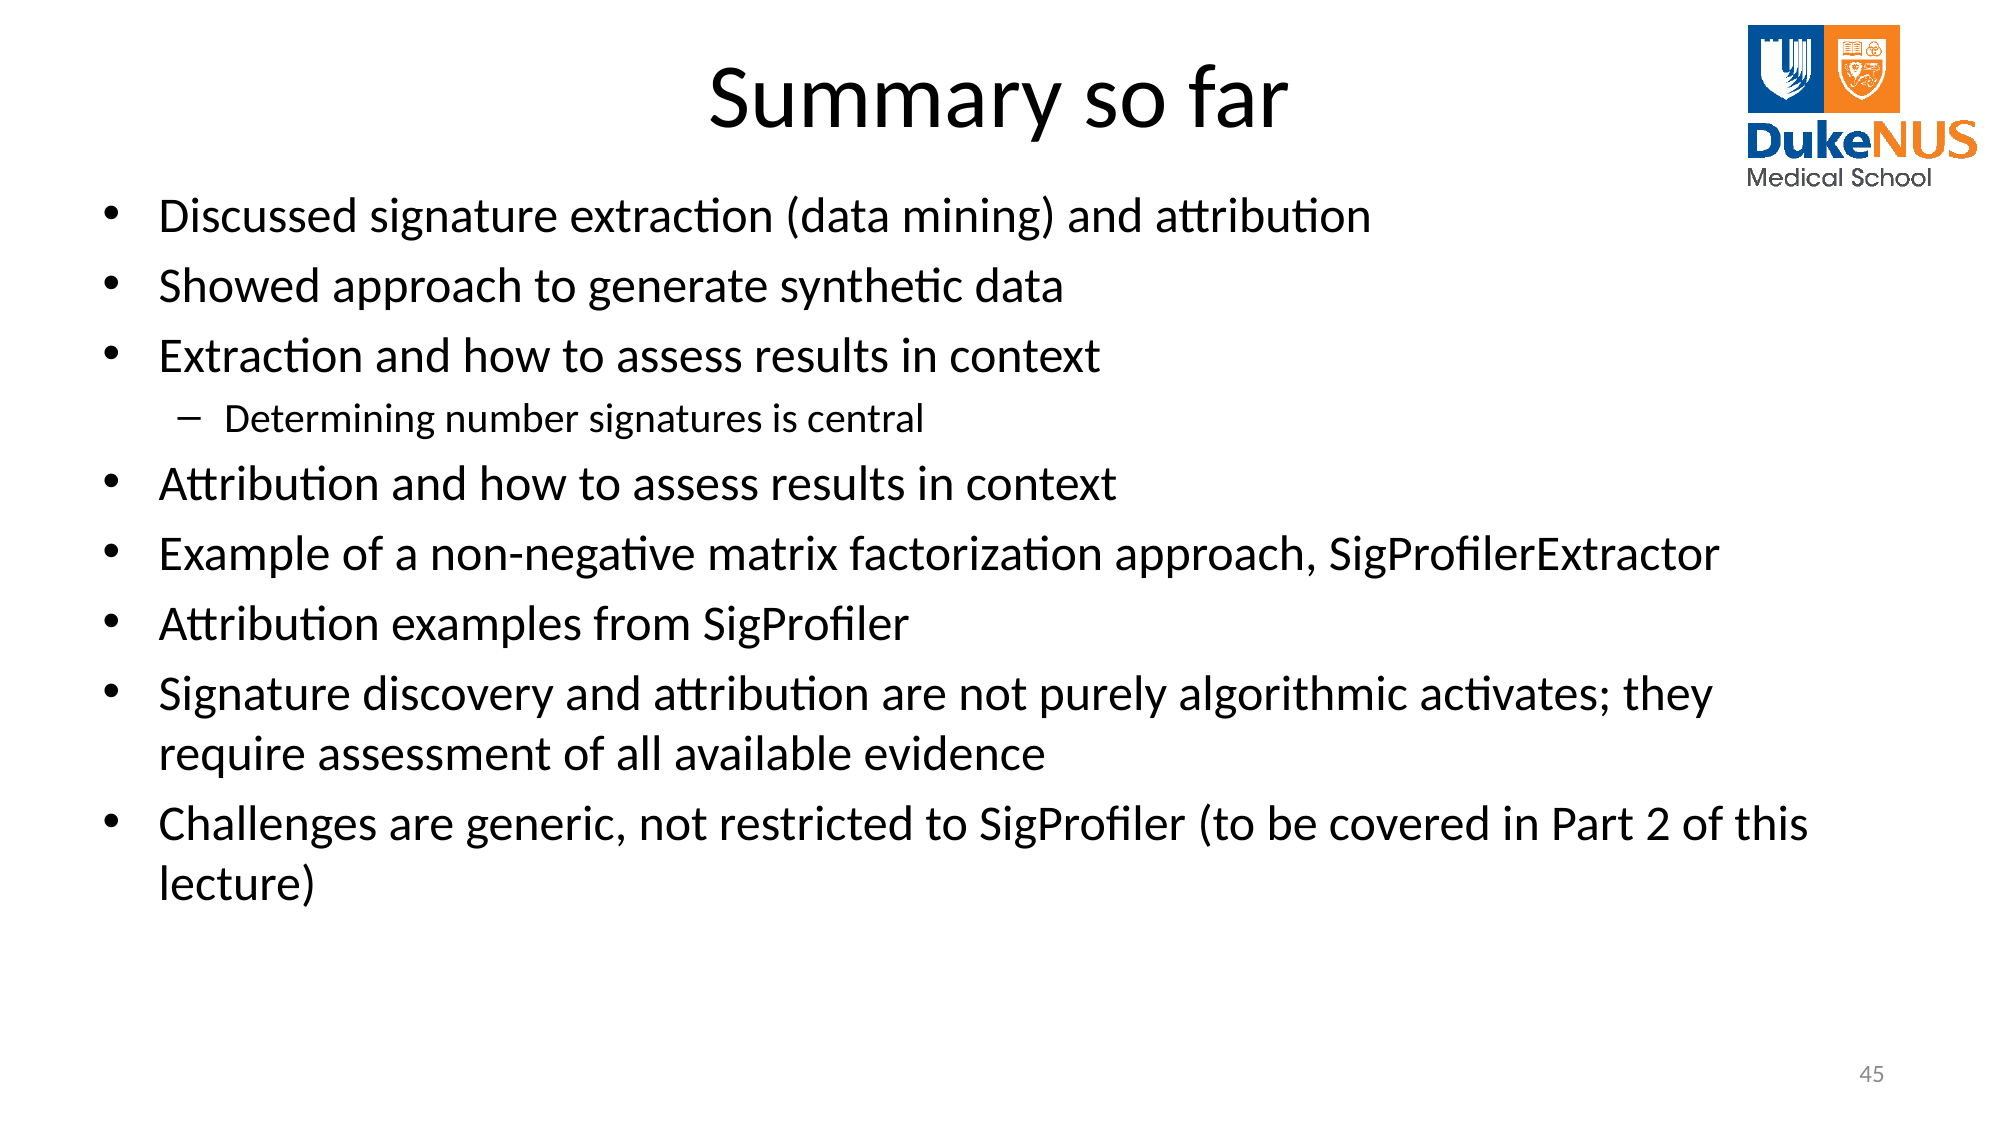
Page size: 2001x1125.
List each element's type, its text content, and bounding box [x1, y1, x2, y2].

title Summary so far [99, 45, 1900, 138]
slide_number 45 [1433, 1042, 1900, 1103]
picture [1737, 12, 1978, 189]
list Discussed signature extraction (data mining) and attribution Showed approach to generate synthetic data Extraction and how to assess results in context Determining number signatures is central Attribution and how to assess results in context Example of a non-negative matrix factorization approach, SigProfilerExtractor Attribution examples from SigProfiler Signature discovery and attribution are not purely algorithmic activates; they require assessment of all available evidence Challenges are generic, not restricted to SigProfiler (to be covered in Part 2 of this lecture) [87, 174, 1888, 1113]
